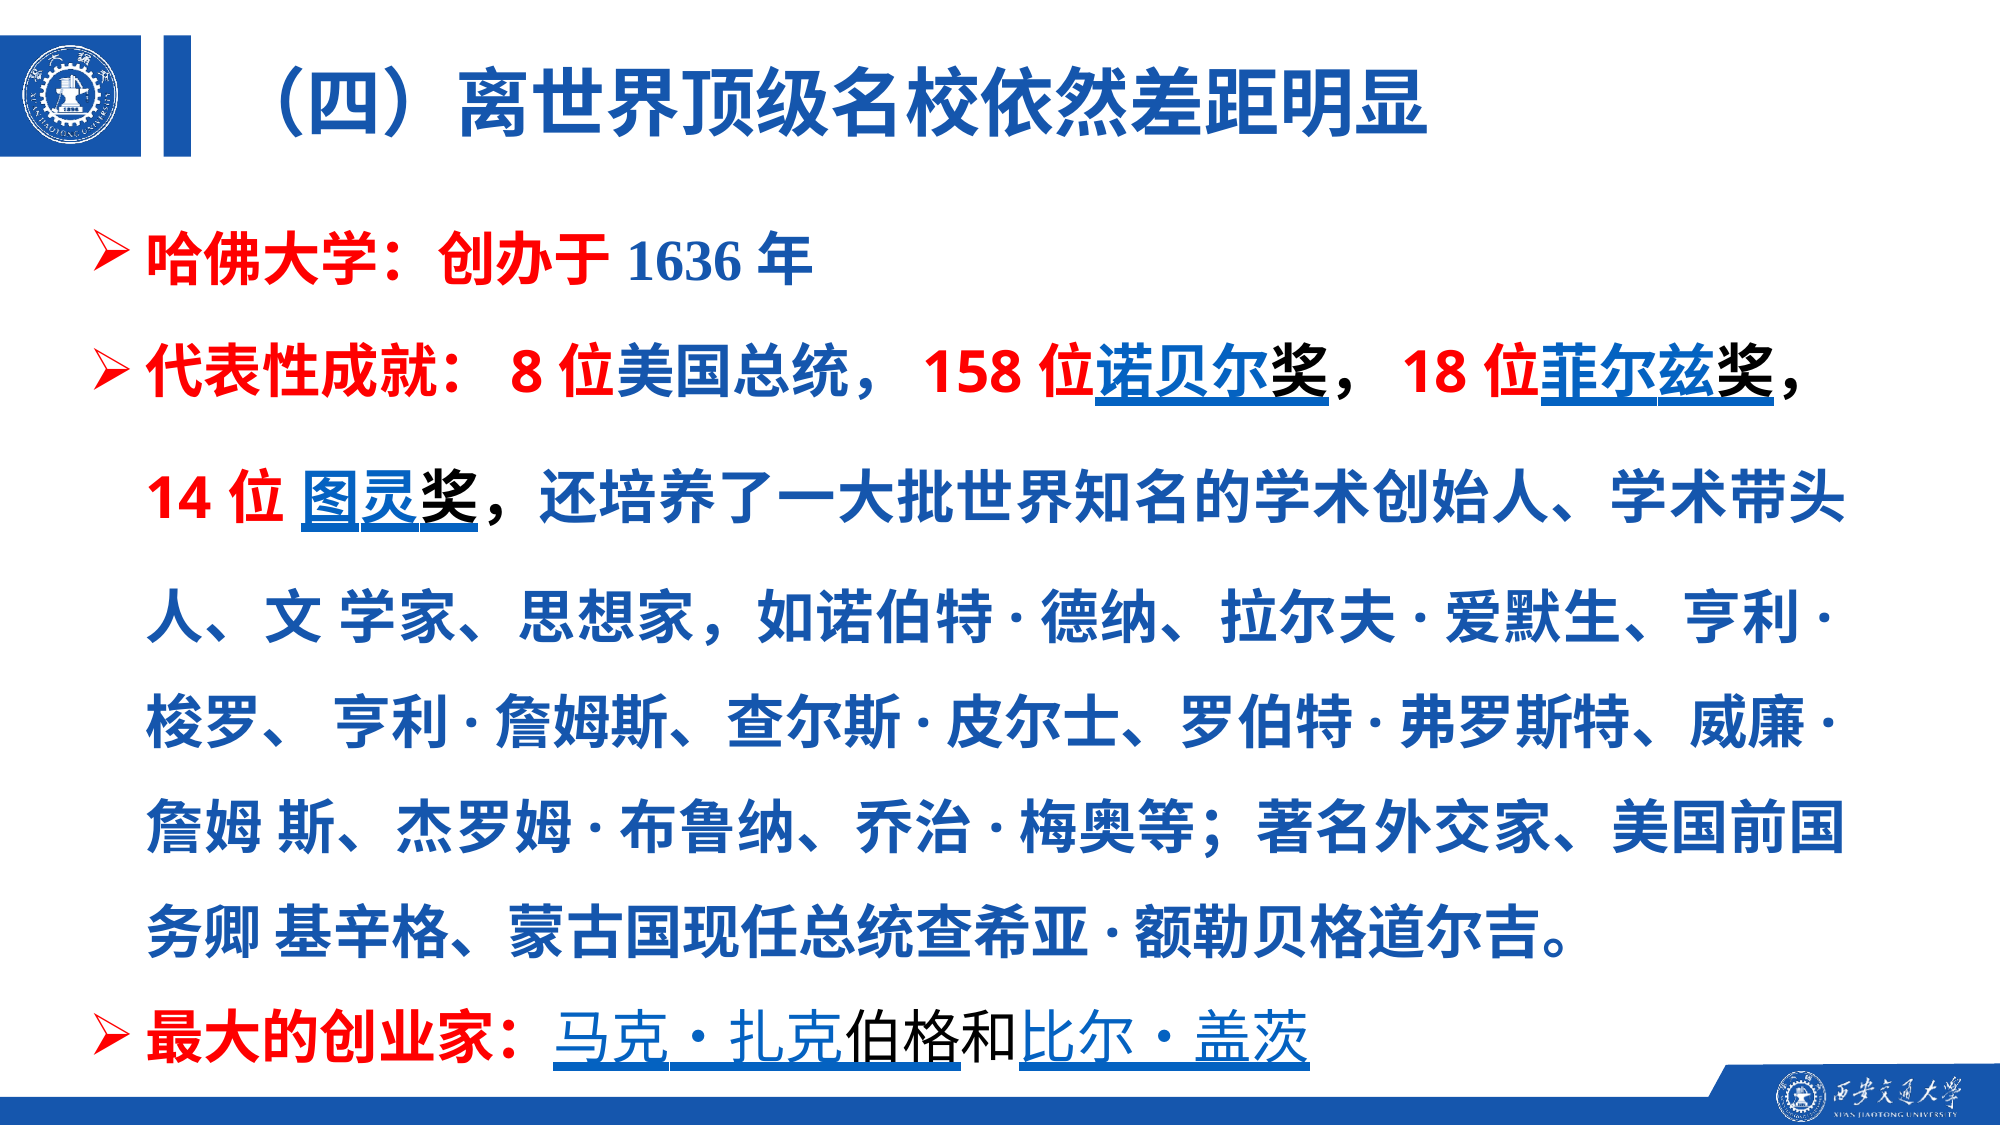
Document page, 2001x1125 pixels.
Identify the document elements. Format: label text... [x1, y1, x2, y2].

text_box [0, 1063, 2000, 1125]
text_box [163, 35, 191, 157]
picture [21, 37, 121, 145]
title （四）离世界顶级名校依然差距明显 [229, 53, 1438, 185]
text_box [0, 35, 141, 157]
text_box 哈佛大学：创办于1636年 代表性成就：8位美国总统，158位诺贝尔奖，18位菲尔兹奖，14位 图灵奖，还培养了一大批世界知名的学术创始人、学术带头人、文 学家、思想家，如诺伯特·德纳、拉尔夫·爱默生、亨利·梭罗、 亨利·詹姆斯、查尔斯·皮尔士、罗伯特·弗罗斯特、威廉·詹姆 斯、杰罗姆·布鲁纳、乔治·梅奥等；著名外交家、美国前国务卿 基辛格、蒙古国现任总统查希亚·额勒贝格道尔吉。 最大的创业家：马克·扎克伯格和比尔·盖茨 [86, 185, 1848, 1060]
